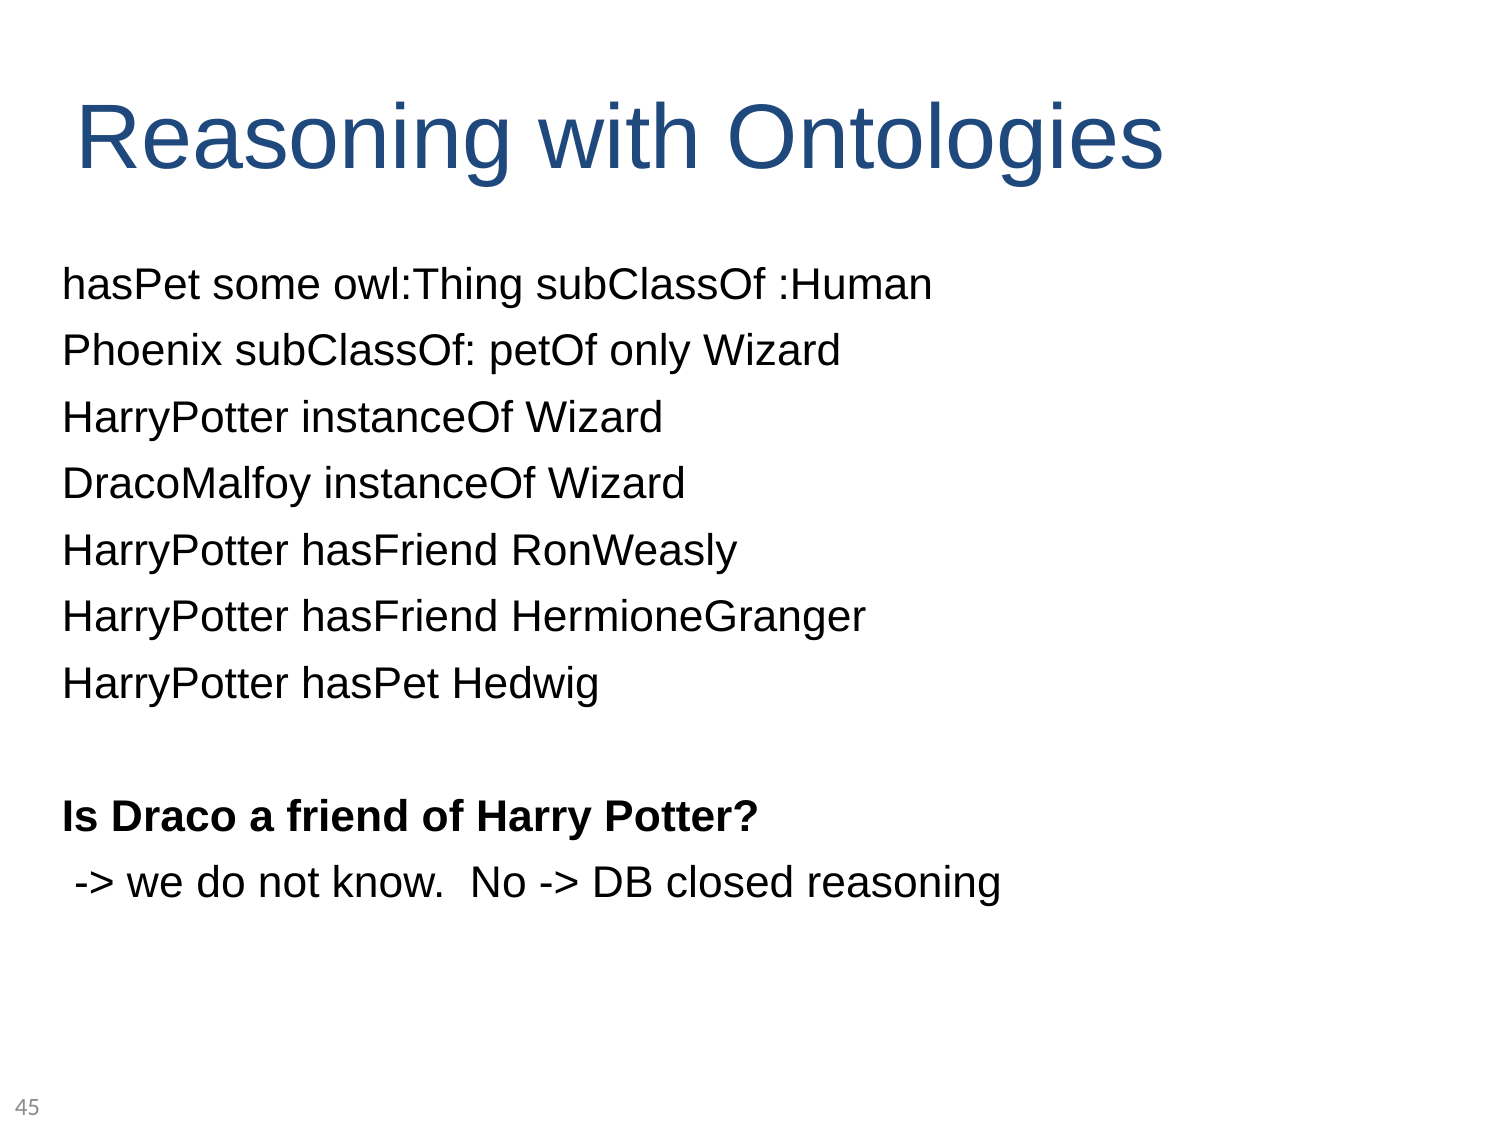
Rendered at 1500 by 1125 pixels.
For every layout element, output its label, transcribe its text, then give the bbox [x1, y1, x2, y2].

text_box 45 [0, 1087, 350, 1124]
title Reasoning with Ontologies [75, 44, 1425, 233]
list hasPet some owl:Thing subClassOf :Human Phoenix subClassOf: petOf only Wizard HarryPotter instanceOf Wizard DracoMalfoy instanceOf Wizard HarryPotter hasFriend RonWeasly HarryPotter hasFriend HermioneGranger HarryPotter hasPet Hedwig Is Draco a friend of Harry Potter? -> we do not know. No -> DB closed reasoning [61, 260, 1412, 914]
